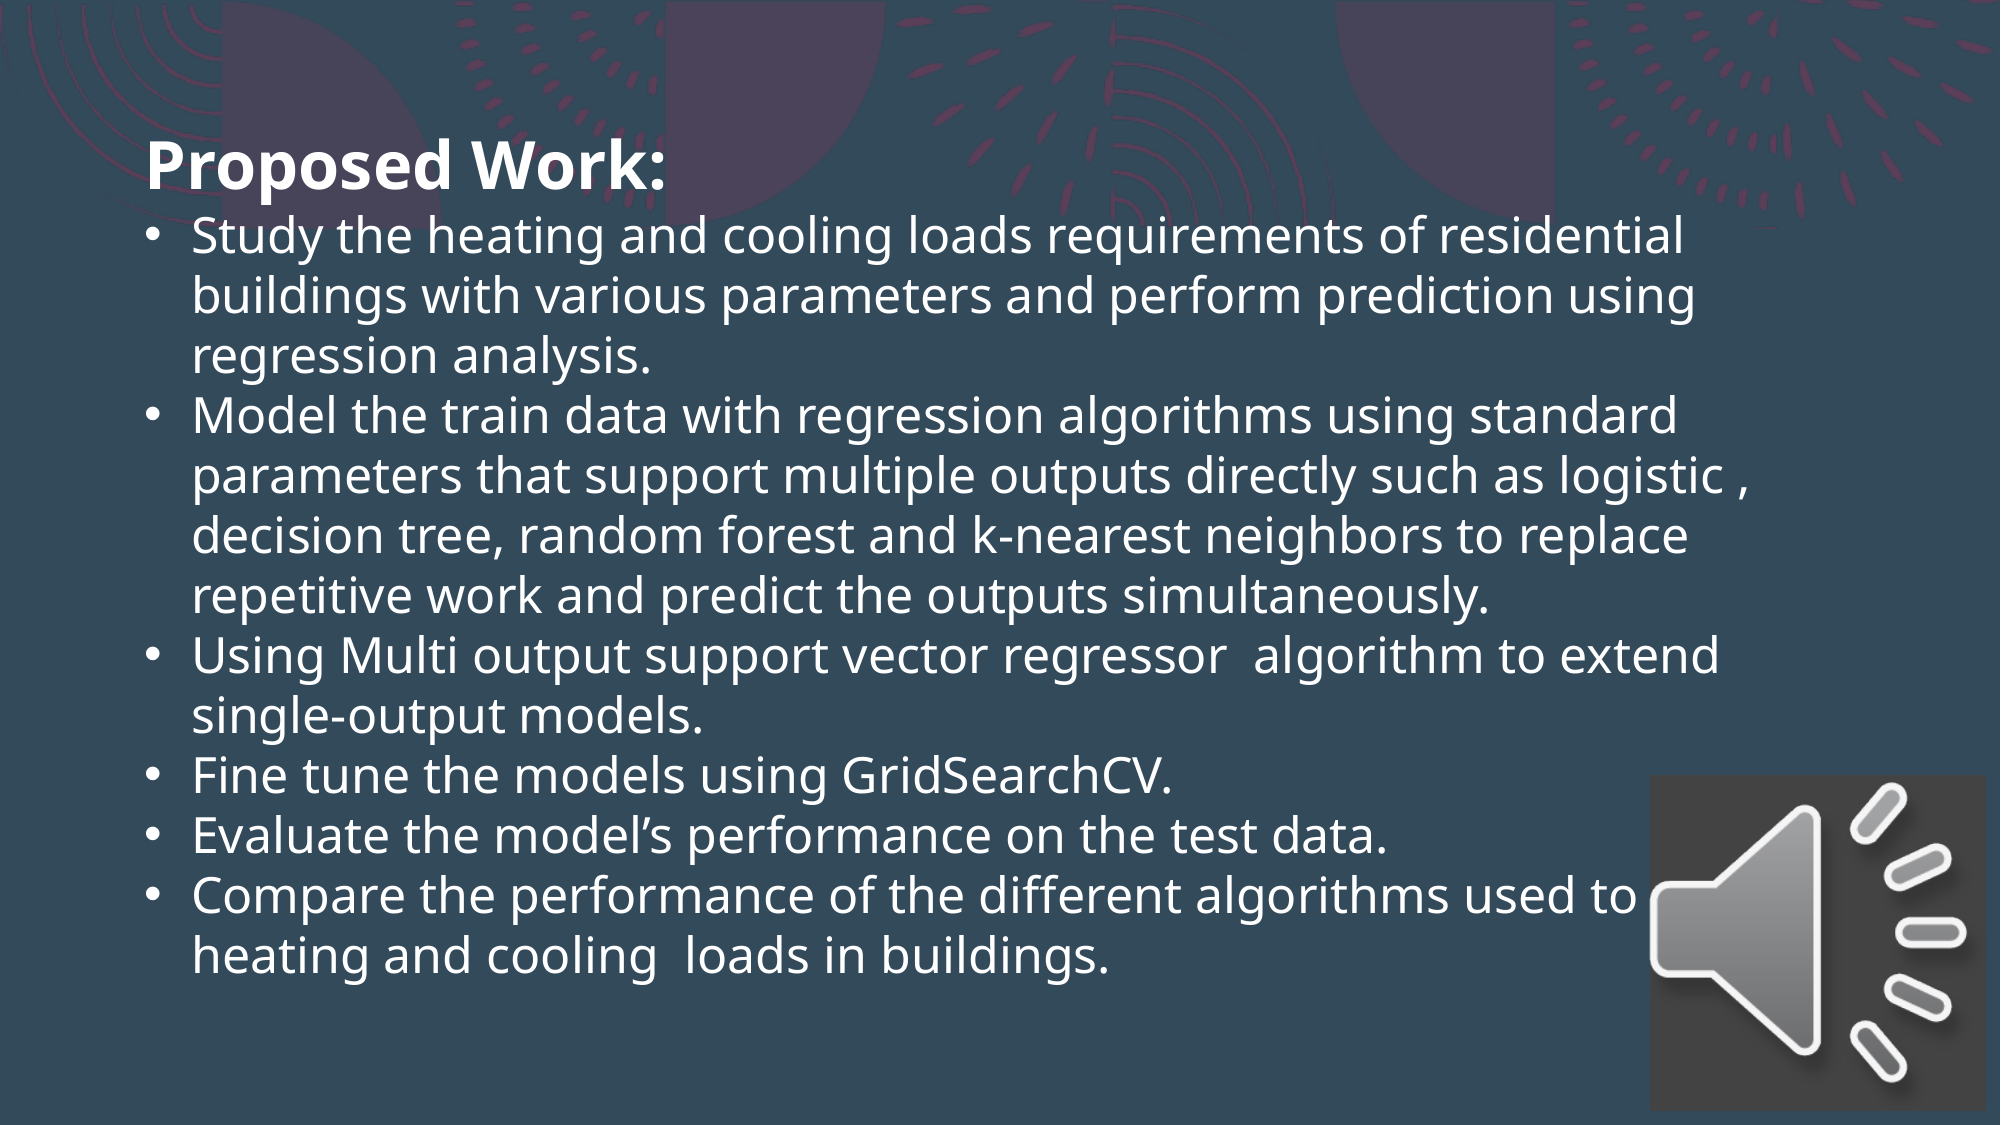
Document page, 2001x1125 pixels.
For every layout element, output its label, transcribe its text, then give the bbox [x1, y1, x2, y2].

picture [1648, 773, 1987, 1112]
text_box Proposed Work: Study the heating and cooling loads requirements of residential buildings with various parameters and perform prediction using regression analysis. Model the train data with regression algorithms using standard parameters that support multiple outputs directly such as logistic , decision tree, random forest and k-nearest neighbors to replace repetitive work and predict the outputs simultaneously. Using Multi output support vector regressor algorithm to extend single-output models. Fine tune the models using GridSearchCV. Evaluate the model’s performance on the test data. Compare the performance of the different algorithms used to predict heating and cooling loads in buildings. [129, 115, 1846, 1051]
